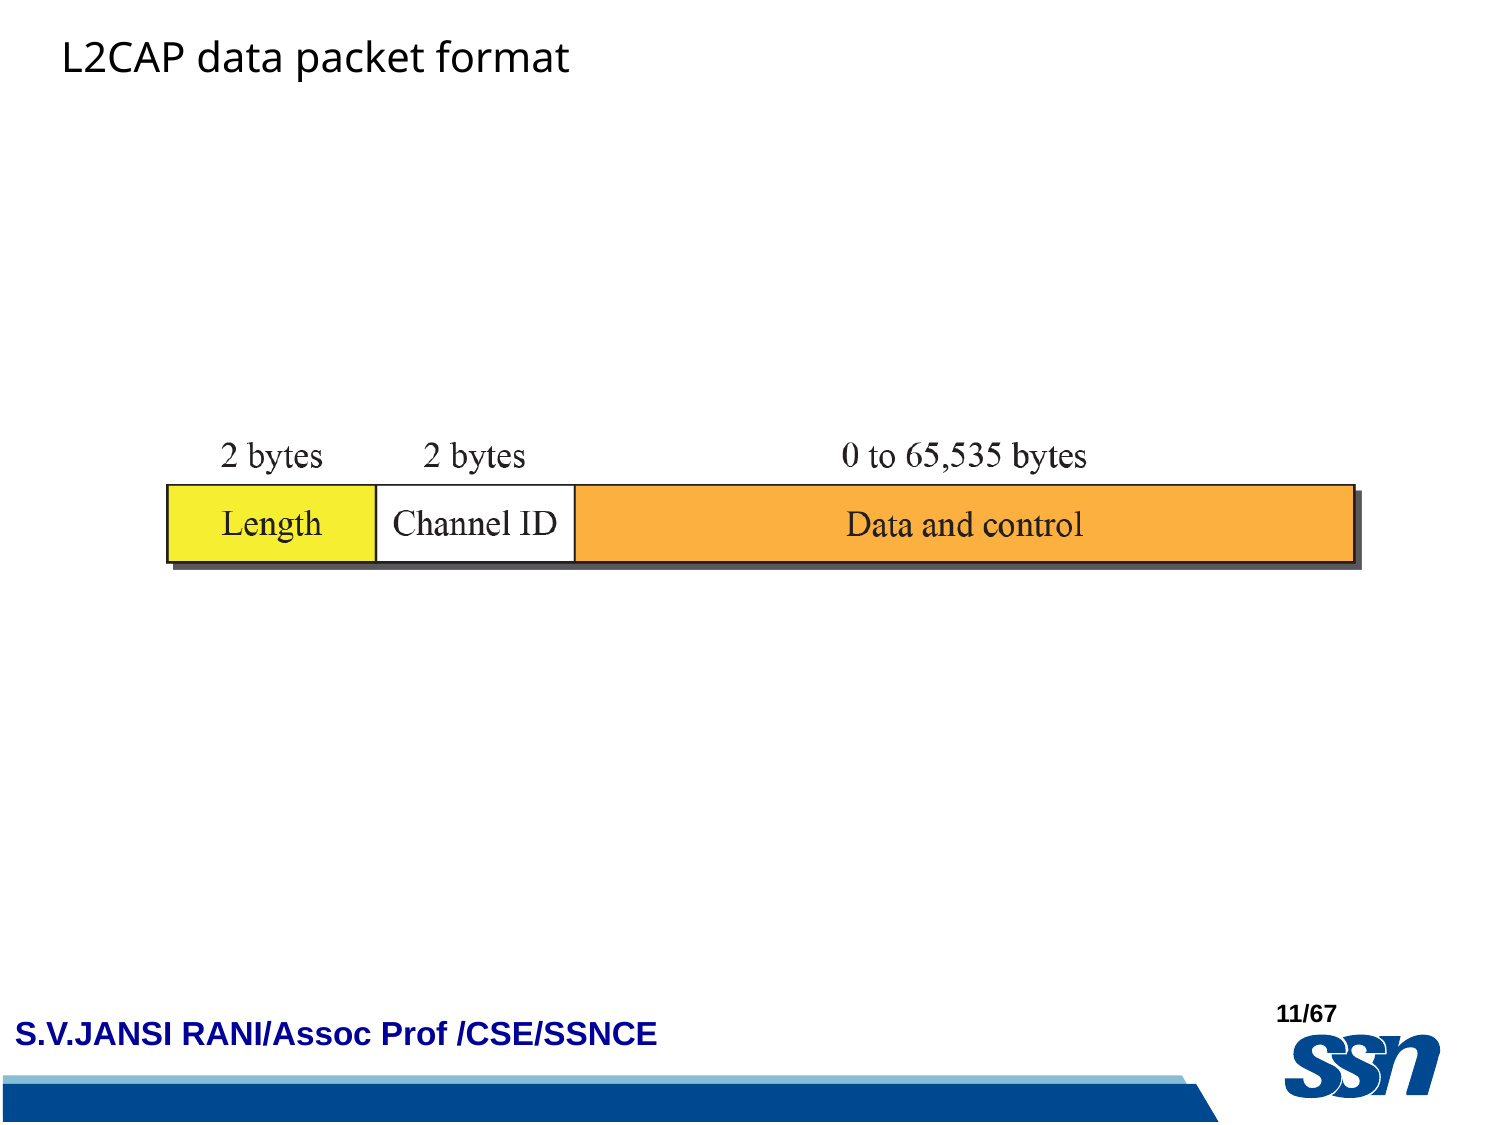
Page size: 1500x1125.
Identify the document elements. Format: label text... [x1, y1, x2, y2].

picture [166, 437, 1362, 570]
text_box L2CAP data packet format [24, 23, 1363, 89]
